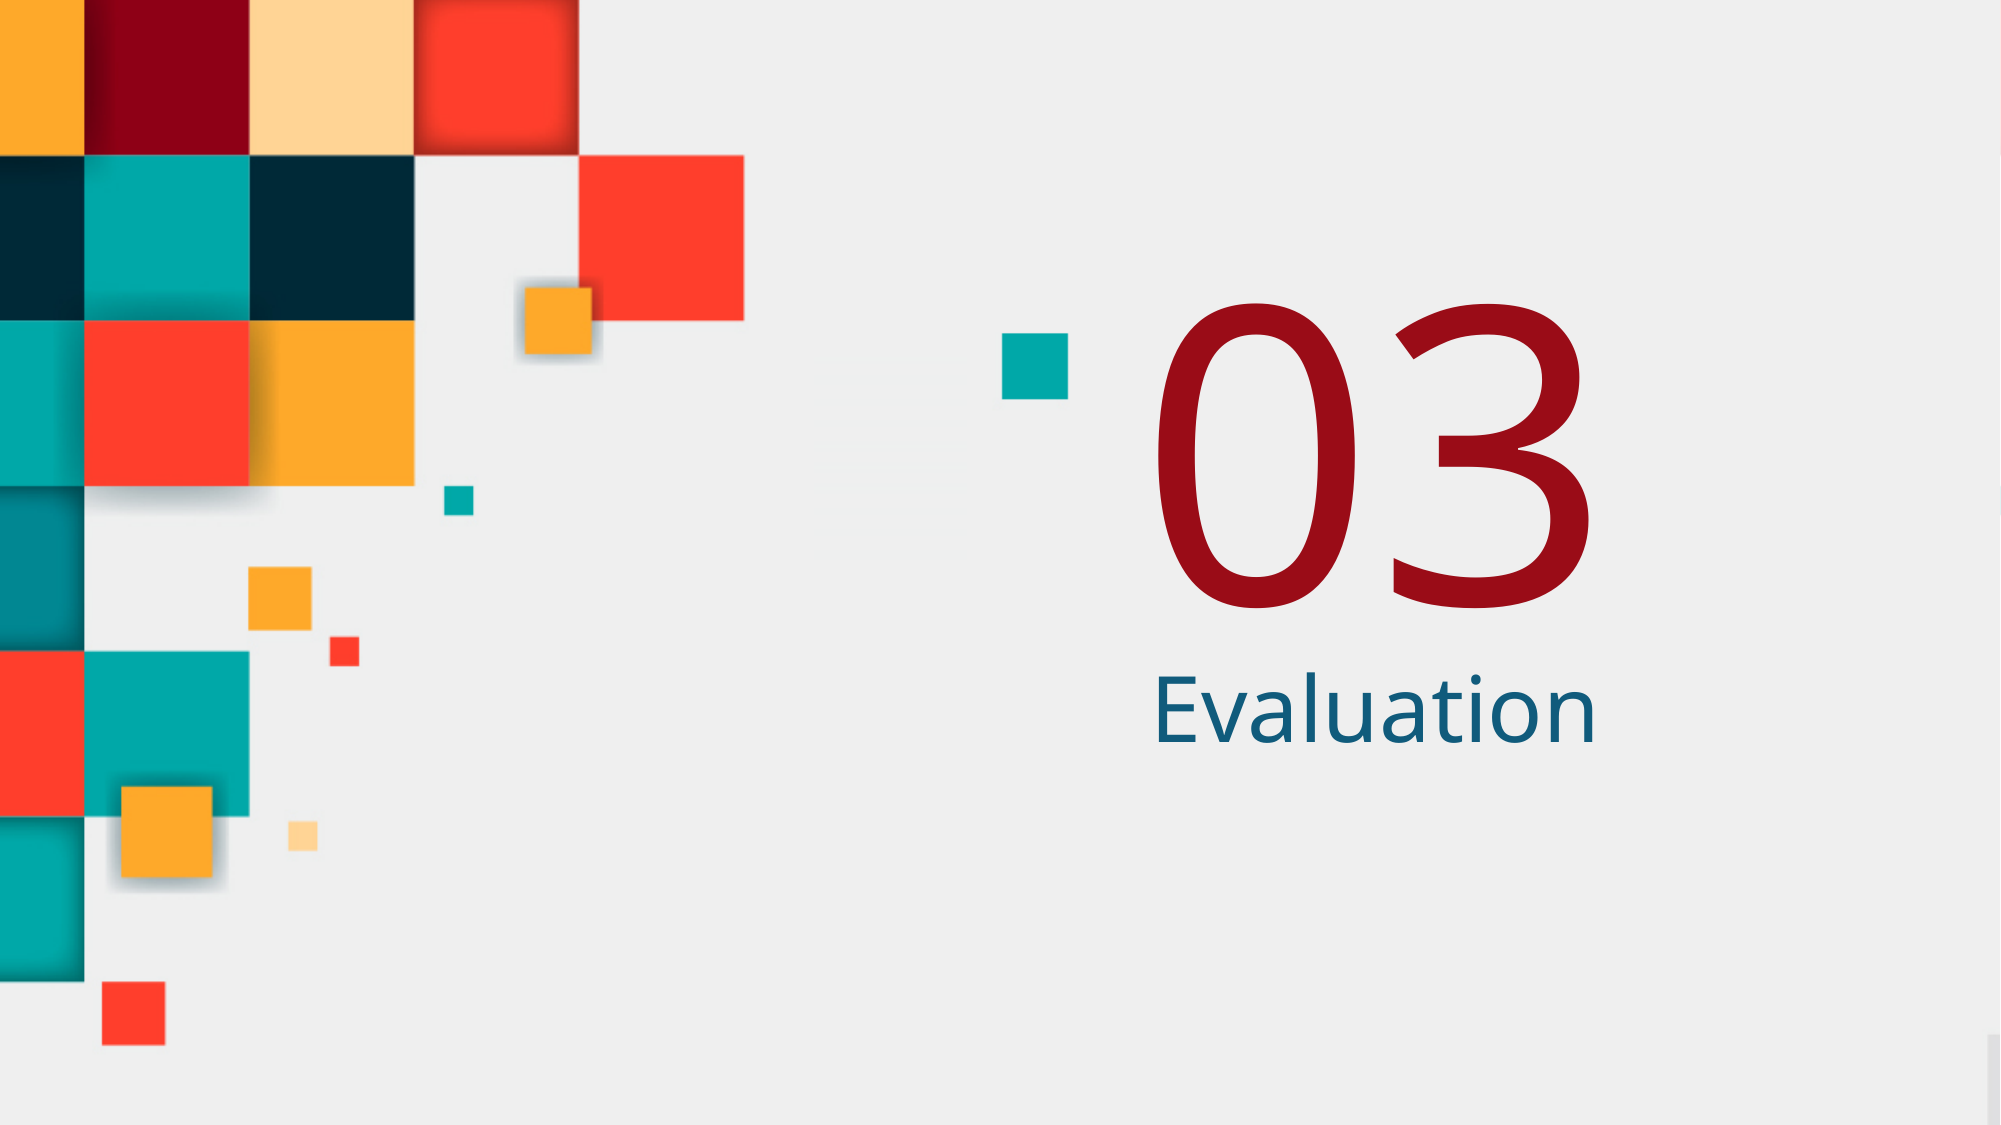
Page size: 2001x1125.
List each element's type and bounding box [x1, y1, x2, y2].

text_box [0, 0, 2000, 1125]
